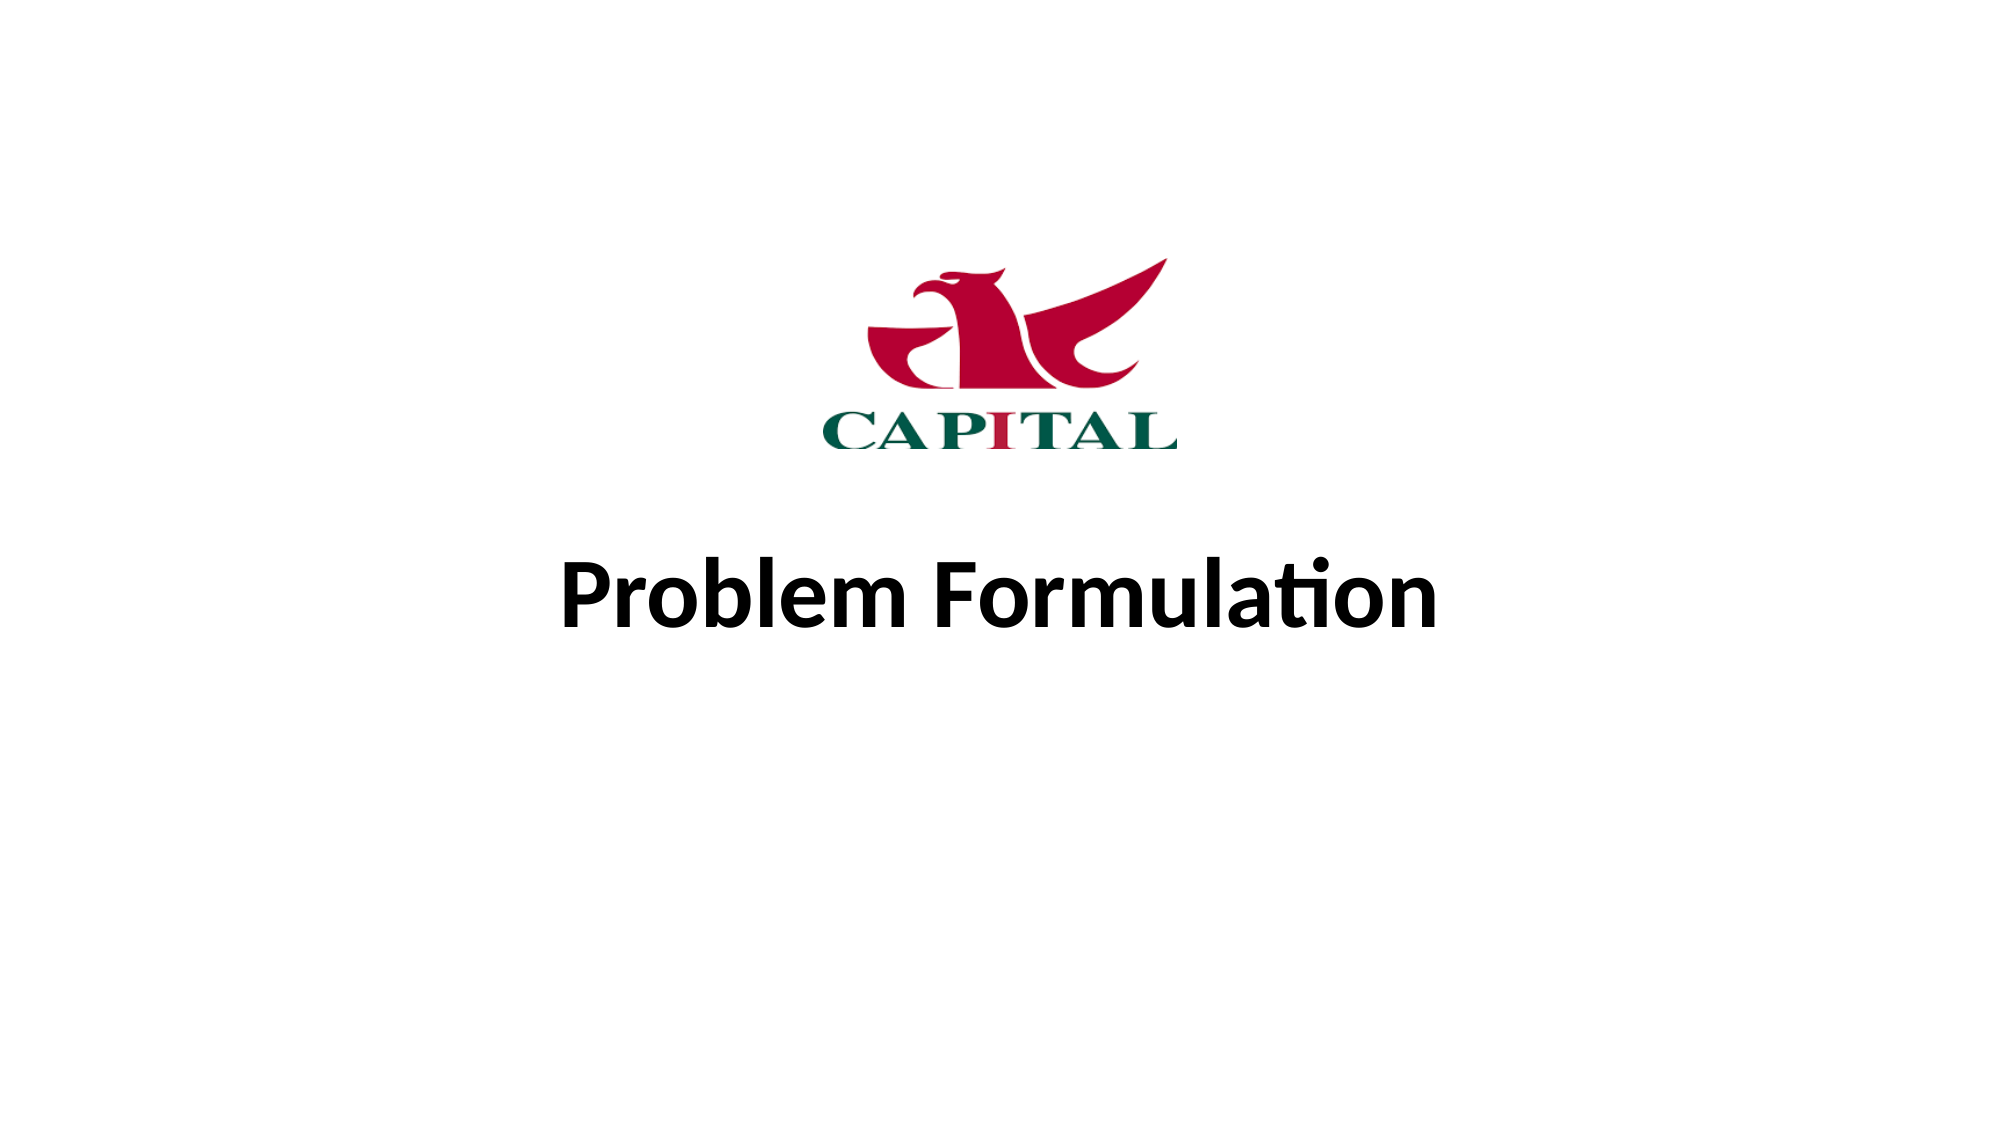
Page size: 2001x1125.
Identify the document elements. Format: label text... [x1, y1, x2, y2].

picture [823, 258, 1177, 449]
title Problem Formulation [36, 509, 1964, 657]
